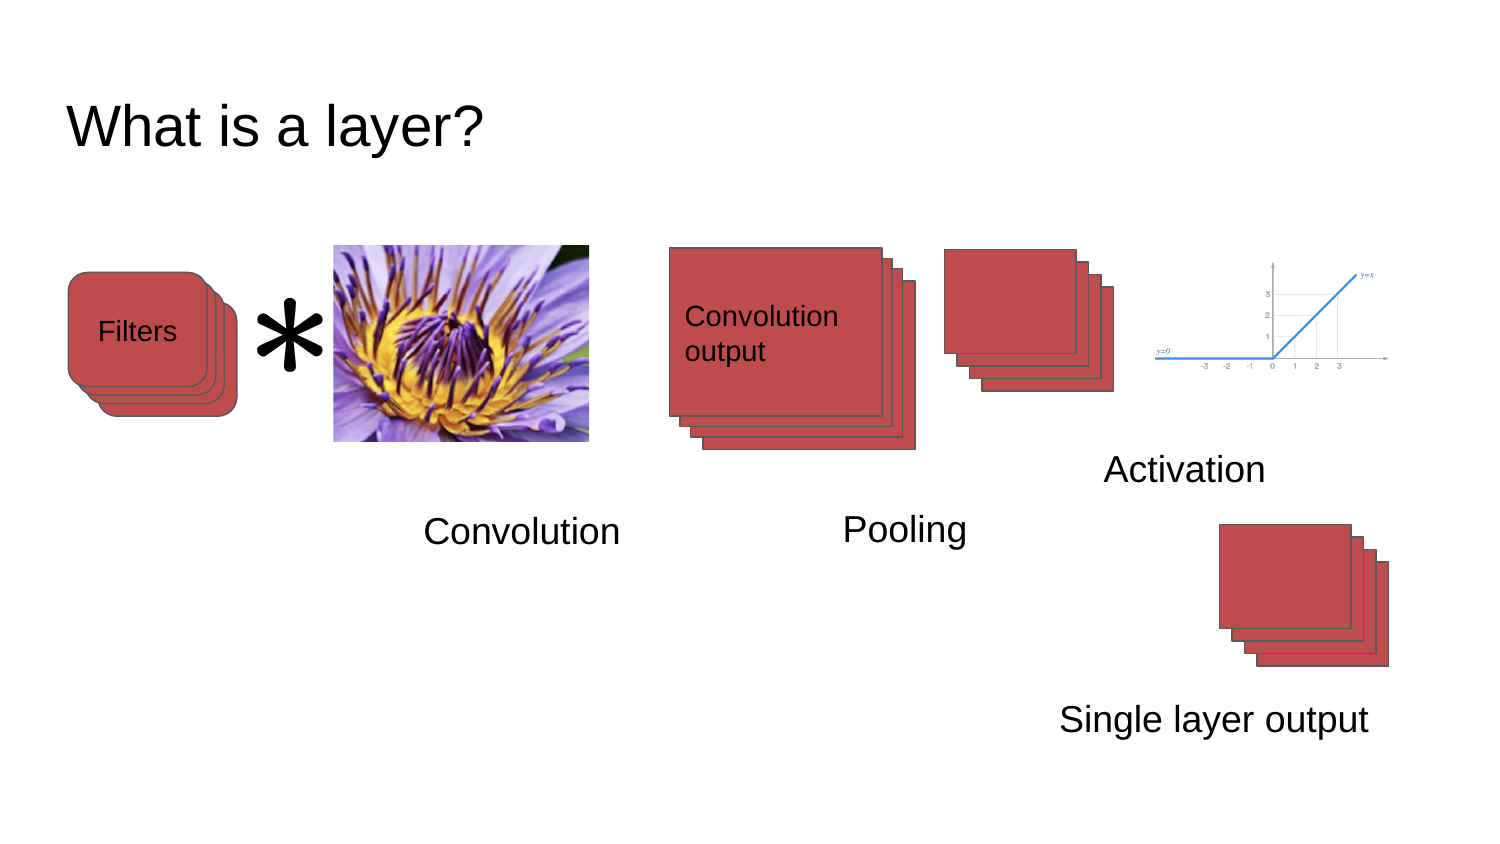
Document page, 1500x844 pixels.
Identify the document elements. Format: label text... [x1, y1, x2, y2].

text_box Pooling [827, 489, 1061, 569]
text_box Convolution [408, 492, 642, 572]
text_box [1232, 536, 1364, 642]
text_box [1219, 524, 1352, 629]
text_box [982, 286, 1114, 392]
text_box [969, 274, 1102, 379]
text_box [944, 249, 1077, 354]
text_box Filters [87, 291, 225, 404]
text_box Single layer output [1044, 679, 1438, 759]
text_box [1257, 561, 1389, 667]
text_box [957, 261, 1089, 367]
text_box Filters [68, 272, 208, 387]
text_box Convolution output [669, 247, 882, 417]
text_box Filters [98, 303, 237, 417]
text_box [1244, 549, 1377, 654]
text_box [690, 268, 903, 437]
text_box [702, 281, 916, 450]
text_box Filters [79, 283, 216, 396]
text_box Activation [1088, 429, 1293, 509]
text_box [680, 258, 893, 427]
picture [246, 245, 590, 442]
picture [1155, 262, 1389, 370]
title What is a layer? [51, 72, 1449, 167]
